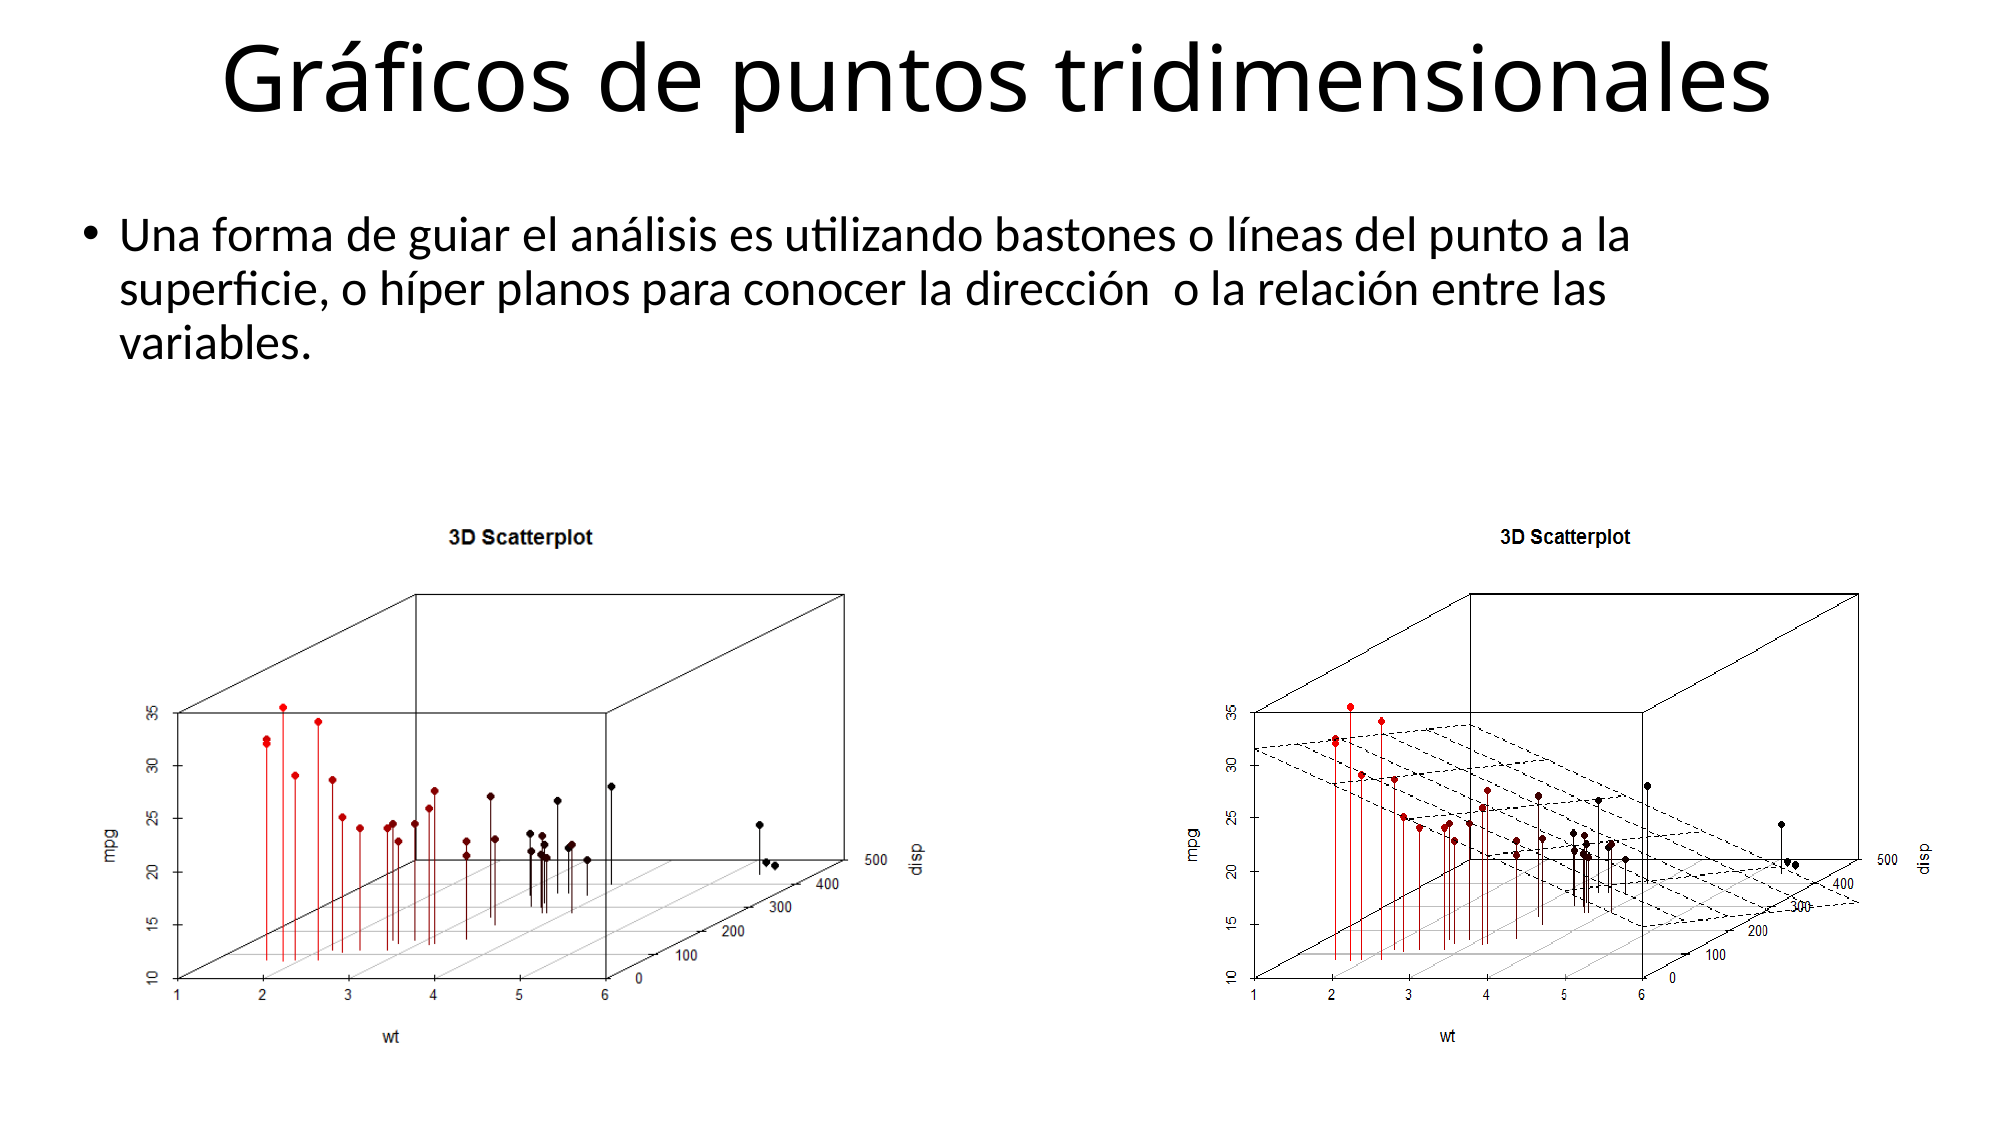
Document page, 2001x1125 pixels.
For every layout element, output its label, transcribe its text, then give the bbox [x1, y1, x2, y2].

title Gráficos de puntos tridimensionales [67, 15, 1929, 148]
text_box Una forma de guiar el análisis es utilizando bastones o líneas del punto a la superficie, o híper planos para conocer la dirección o la relación entre las variables. [67, 200, 1793, 915]
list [85, 493, 959, 1101]
picture [1169, 493, 1962, 1101]
